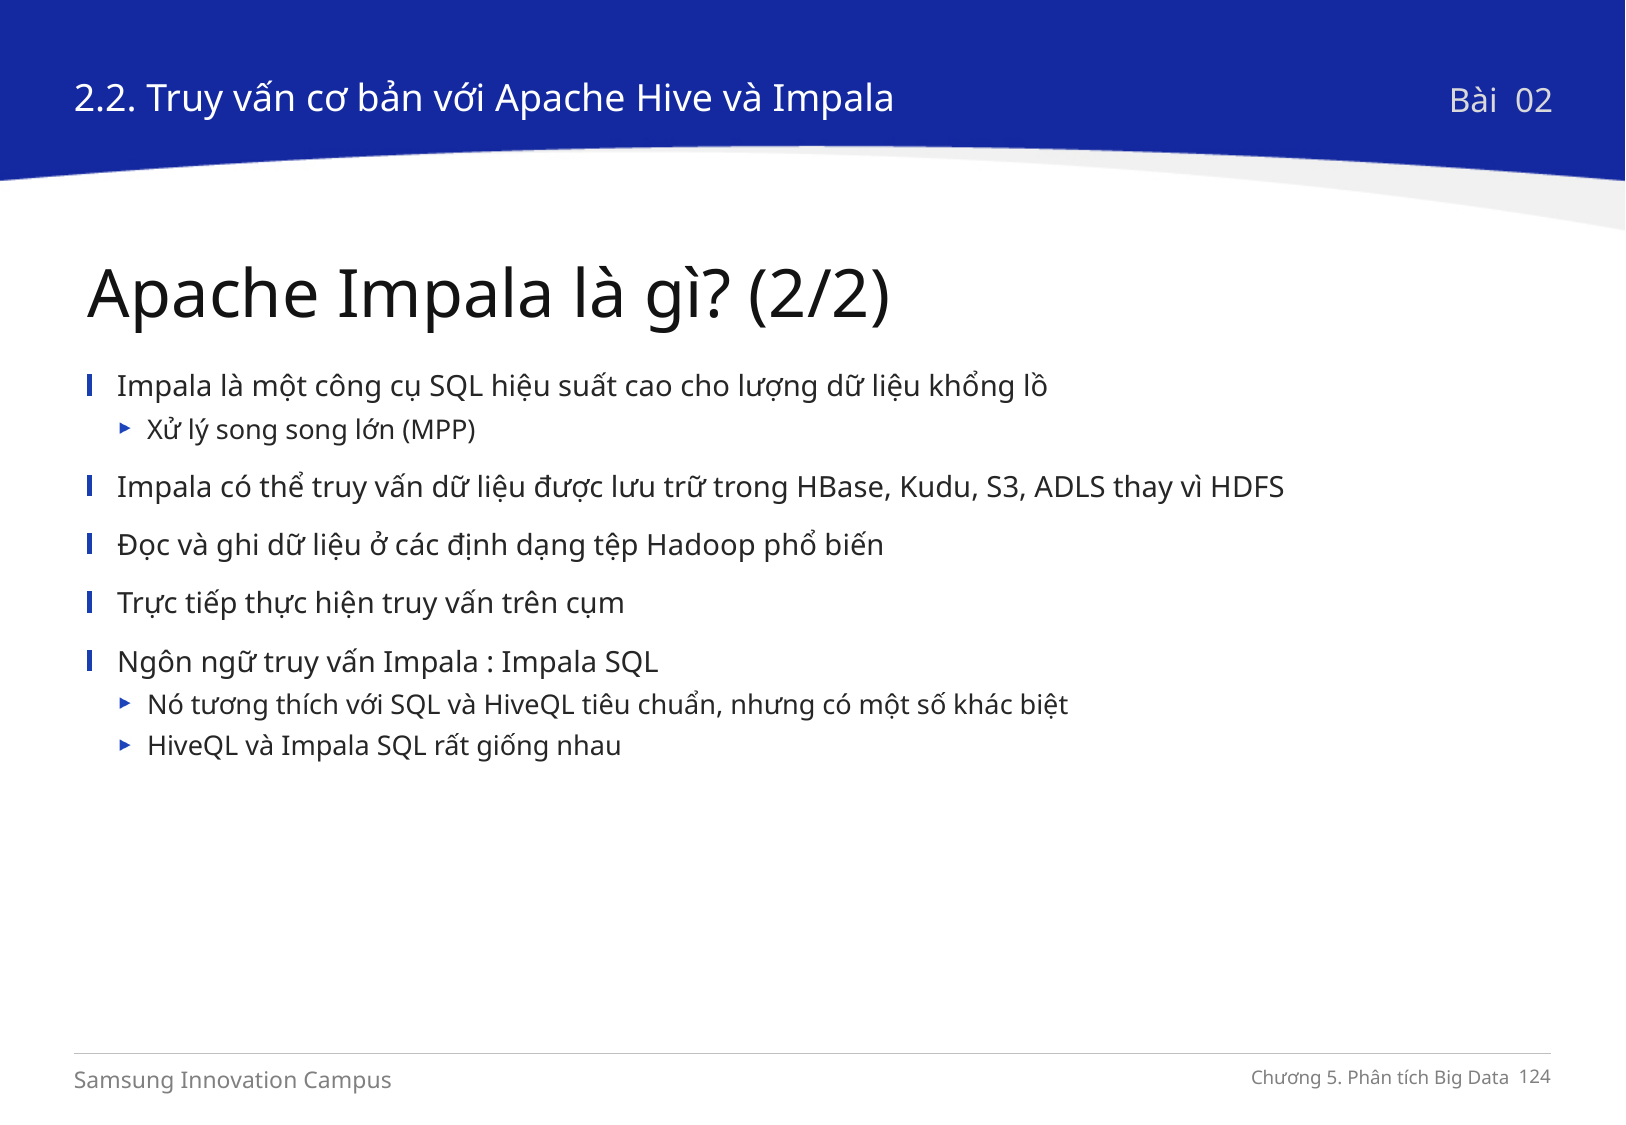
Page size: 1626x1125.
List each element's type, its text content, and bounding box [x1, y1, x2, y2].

list Apache Impala là gì? (2/2) [87, 249, 1531, 331]
list Bài 02 [1423, 79, 1554, 120]
picture [0, 0, 1625, 1125]
list 2.2. Truy vấn cơ bản với Apache Hive và Impala [73, 73, 1396, 119]
list Impala là một công cụ SQL hiệu suất cao cho lượng dữ liệu khổng lồ Xử lý song song lớn (MPP) Impala có thể truy vấn dữ liệu được lưu trữ trong HBase, Kudu, S3, ADLS thay vì HDFS Đọc và ghi dữ liệu ở các định dạng tệp Hadoop phổ biến Trực tiếp thực hiện truy vấn trên cụm Ngôn ngữ truy vấn Impala : Impala SQL Nó tương thích với SQL và HiveQL tiêu chuẩn, nhưng có một số khác biệt HiveQL và Impala SQL rất giống nhau [87, 365, 1531, 516]
